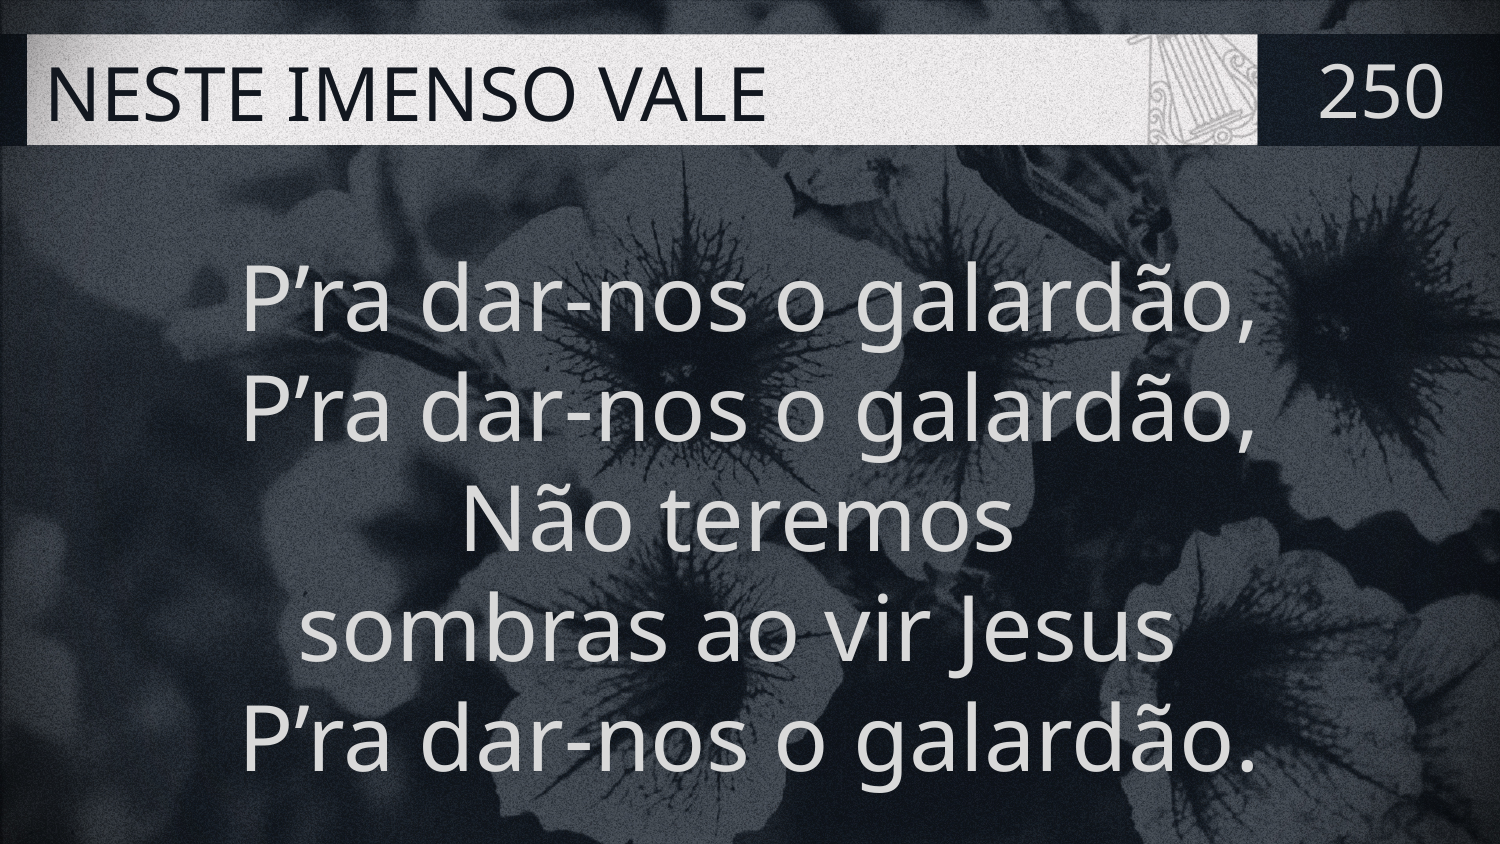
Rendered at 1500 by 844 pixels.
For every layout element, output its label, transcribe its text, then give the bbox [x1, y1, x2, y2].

list 250 [1281, 36, 1483, 143]
title NESTE IMENSO VALE [29, 33, 1258, 151]
picture [0, 0, 1500, 185]
list P’ra dar-nos o galardão, P’ra dar-nos o galardão, Não teremos sombras ao vir Jesus P’ra dar-nos o galardão. [0, 185, 1500, 844]
